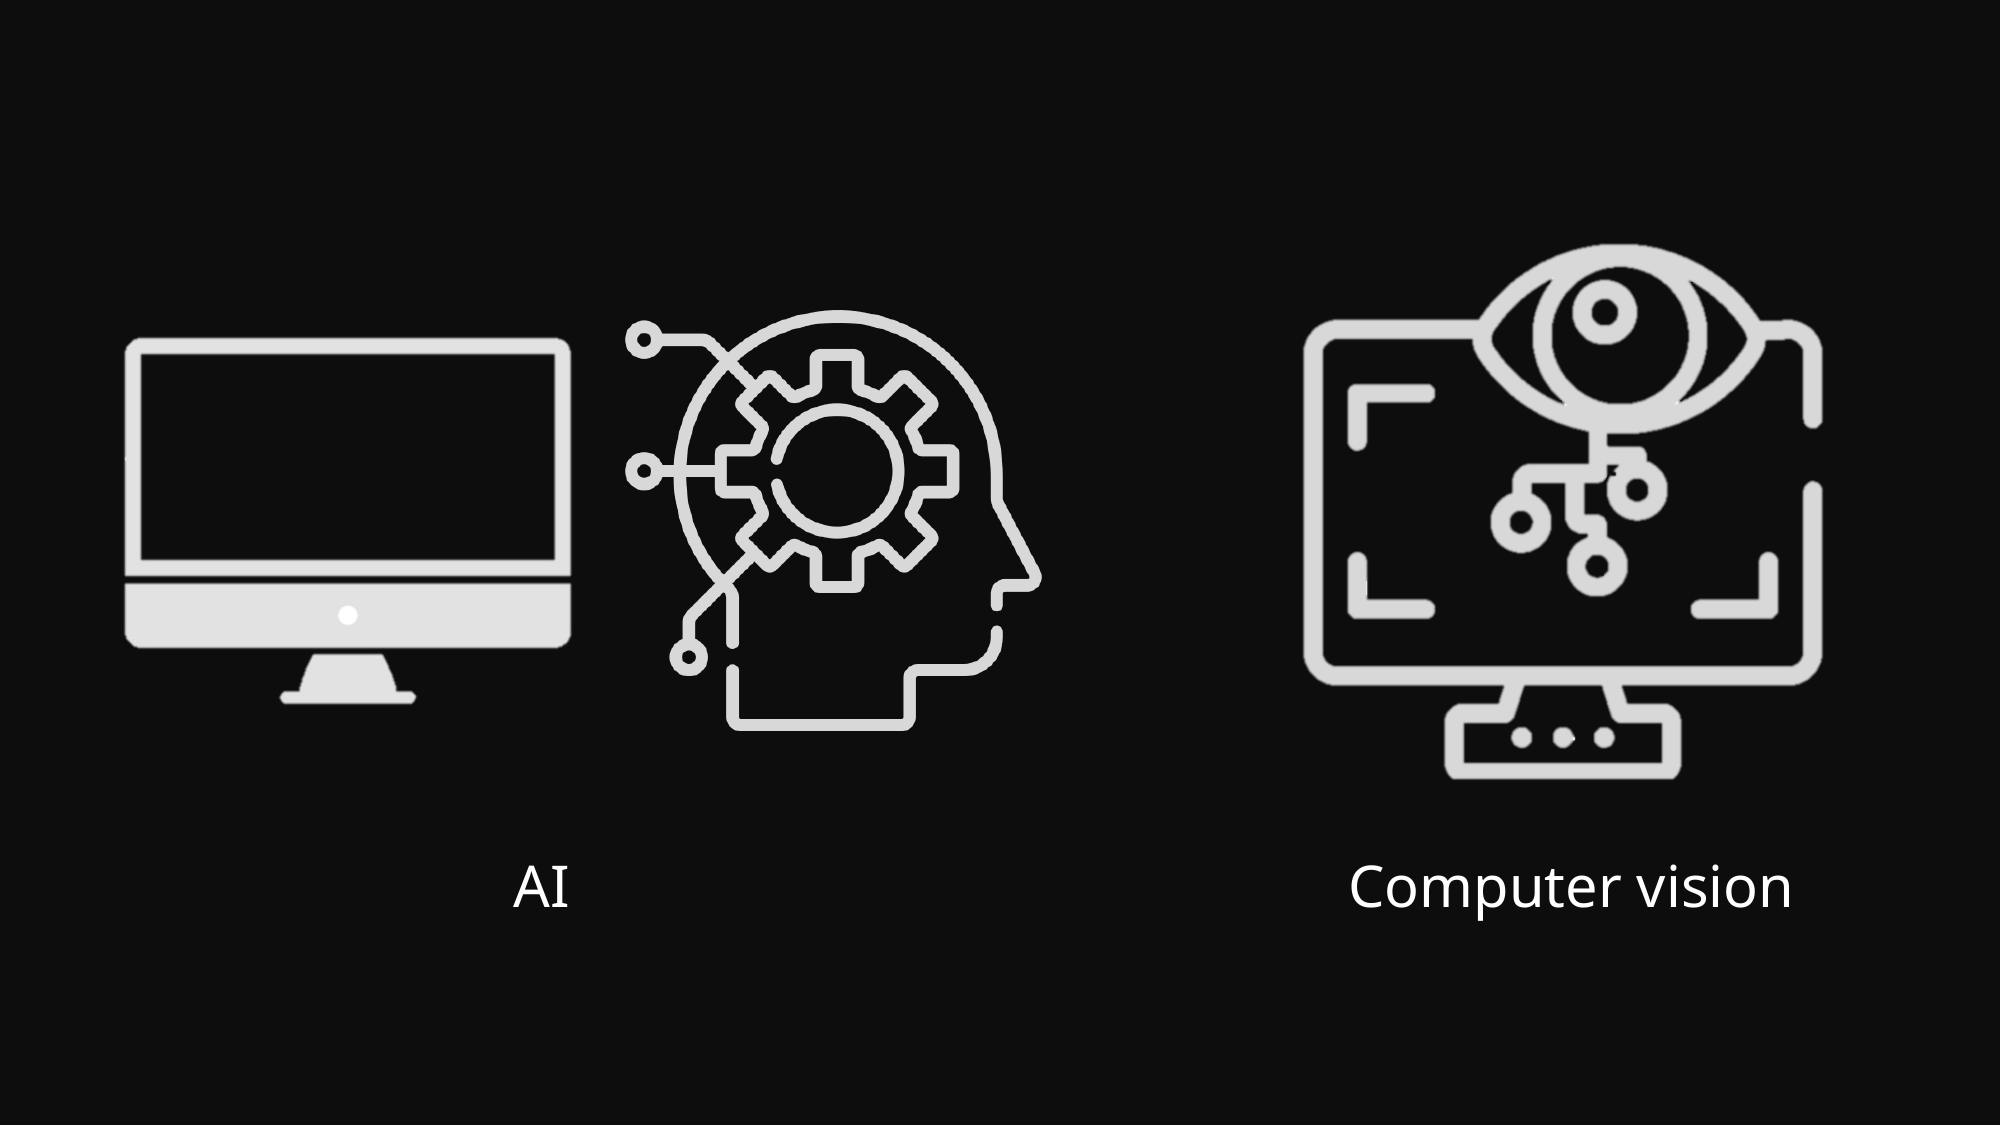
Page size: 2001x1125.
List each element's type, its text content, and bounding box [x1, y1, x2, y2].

picture [1166, 197, 1977, 845]
text_box Computer vision [1220, 849, 1924, 928]
picture [0, 229, 1044, 813]
text_box AI [190, 849, 894, 928]
